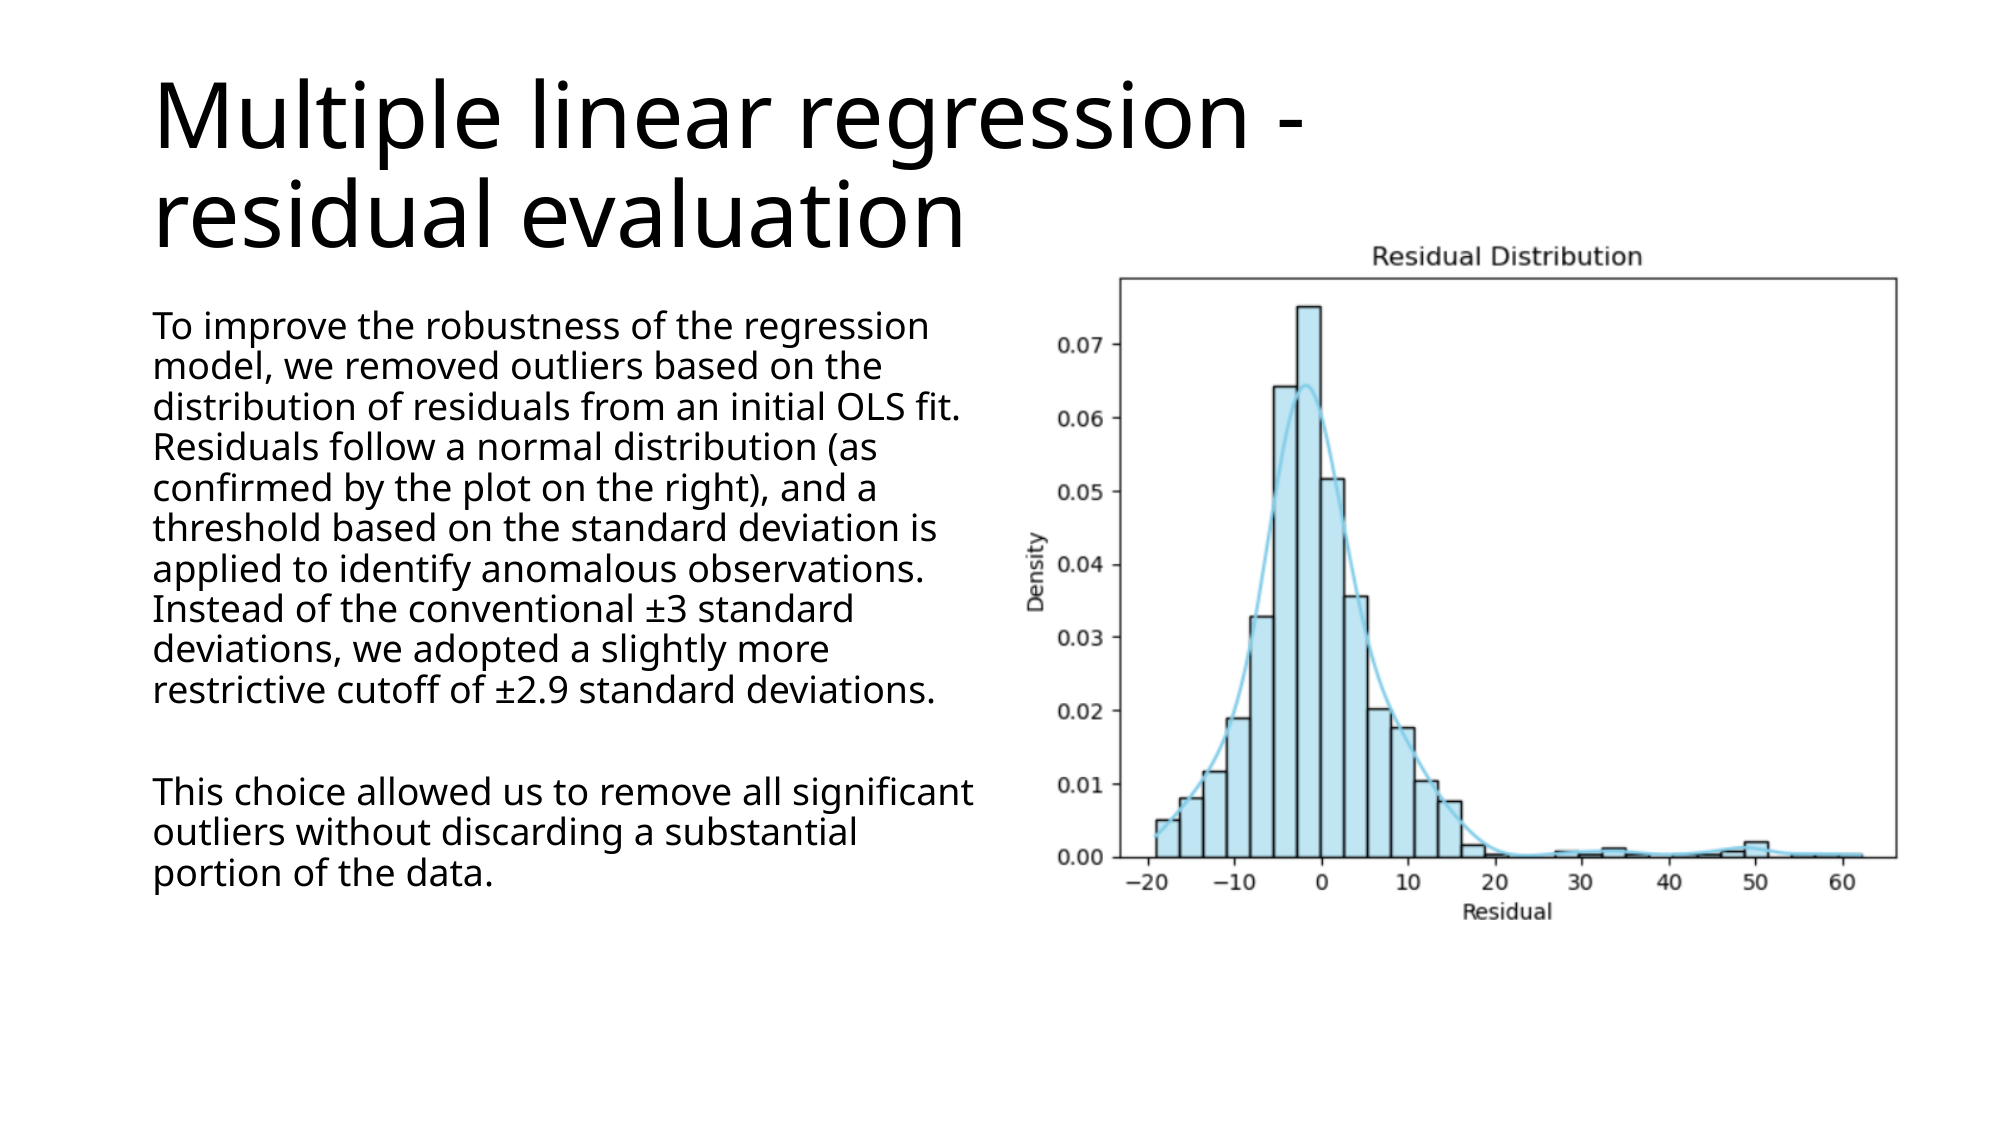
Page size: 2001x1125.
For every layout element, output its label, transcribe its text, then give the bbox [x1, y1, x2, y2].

list To improve the robustness of the regression model, we removed outliers based on the distribution of residuals from an initial OLS fit. Residuals follow a normal distribution (as confirmed by the plot on the right), and a threshold based on the standard deviation is applied to identify anomalous observations. Instead of the conventional ±3 standard deviations, we adopted a slightly more restrictive cutoff of ±2.9 standard deviations. This choice allowed us to remove all significant outliers without discarding a substantial portion of the data. [137, 299, 1000, 1014]
picture [999, 231, 1905, 931]
title Multiple linear regression - residual evaluation [137, 59, 1863, 278]
